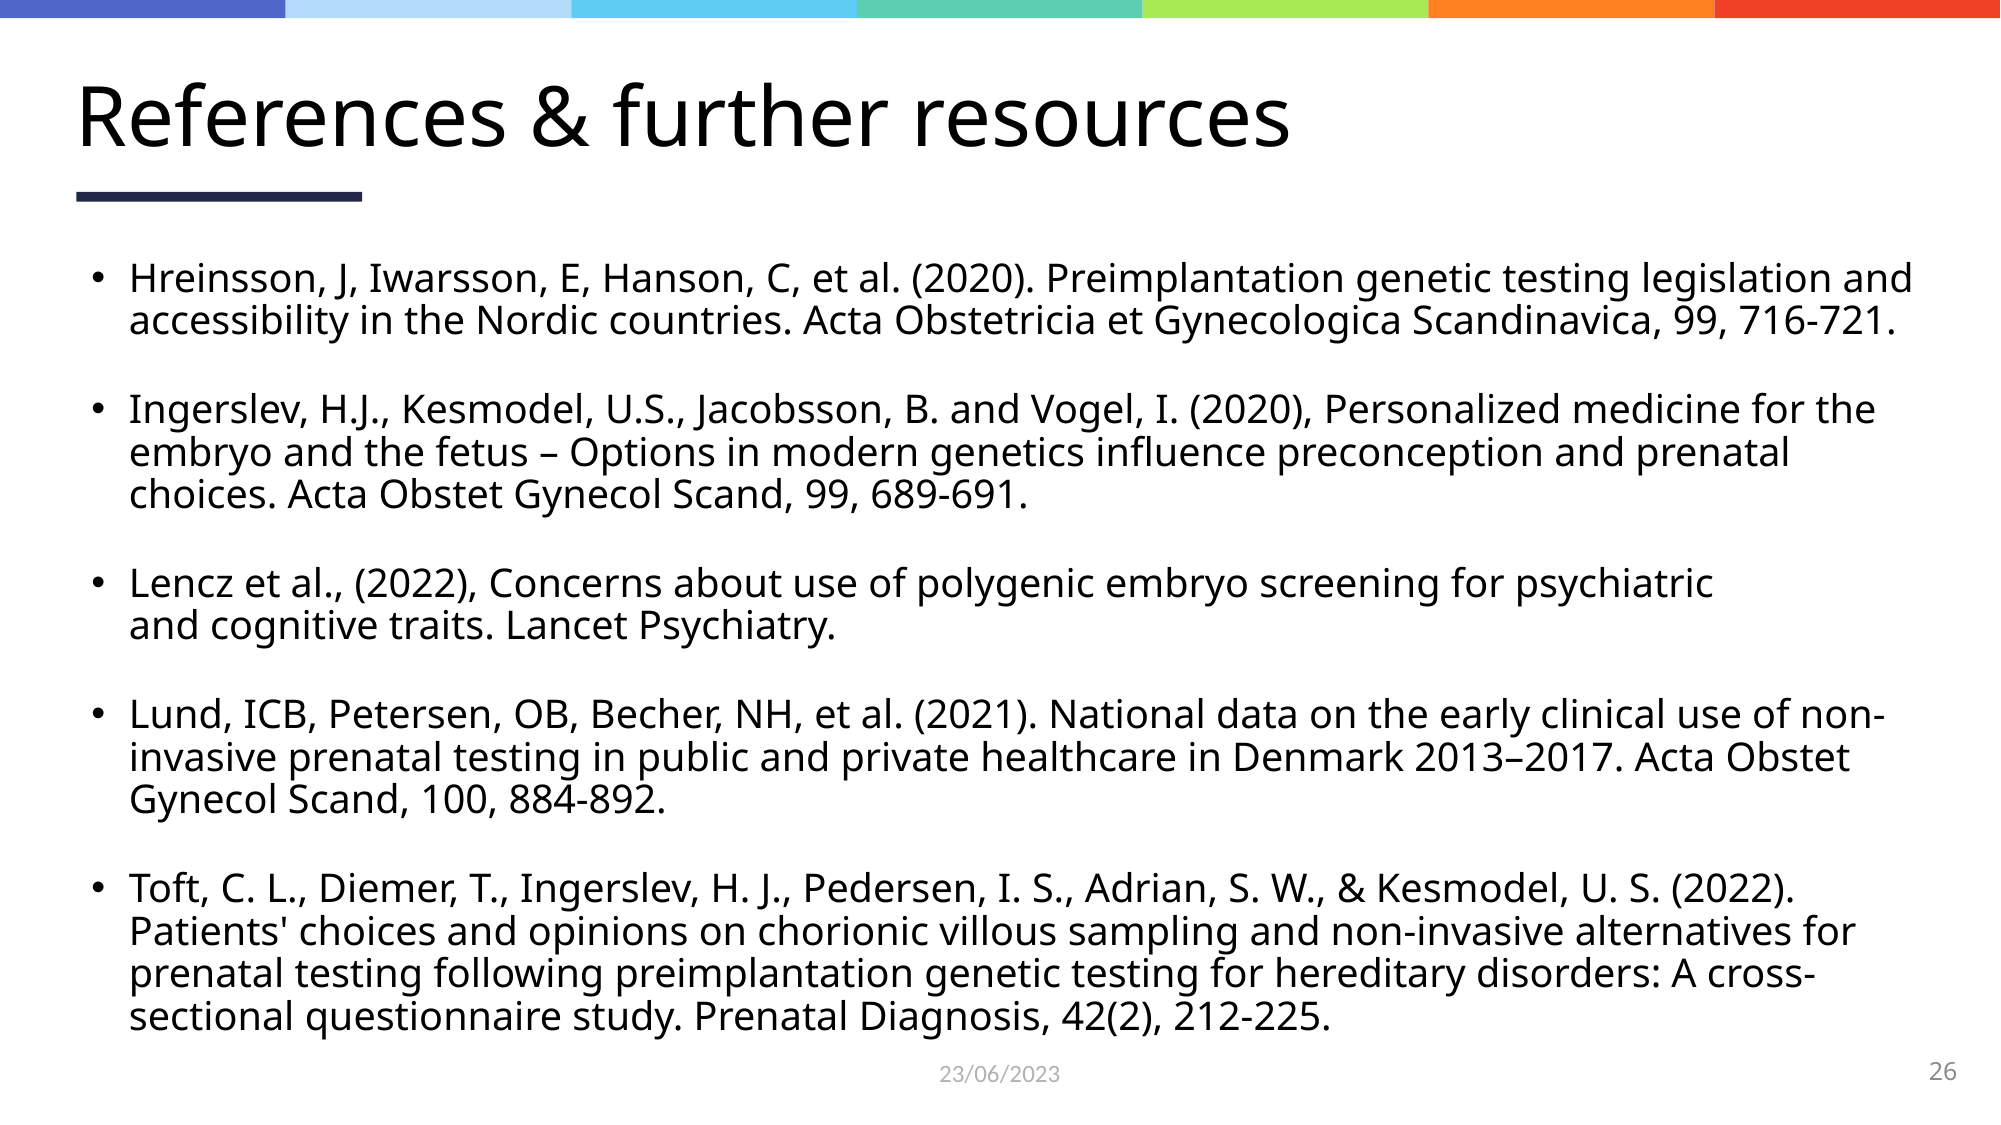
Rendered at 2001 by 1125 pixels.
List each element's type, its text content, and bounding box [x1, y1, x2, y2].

title References & further resources [60, 62, 1938, 178]
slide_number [774, 1042, 1225, 1103]
list Hreinsson, J, Iwarsson, E, Hanson, C, et al. (2020). Preimplantation genetic testing legislation and accessibility in the Nordic countries. Acta Obstetricia et Gynecologica Scandinavica, 99, 716-721. Ingerslev, H.J., Kesmodel, U.S., Jacobsson, B. and Vogel, I. (2020), Personalized medicine for the embryo and the fetus – Options in modern genetics influence preconception and prenatal choices. Acta Obstet Gynecol Scand, 99, 689-691. Lencz et al., (2022), Concerns about use of polygenic embryo screening for psychiatric and cognitive traits. Lancet Psychiatry. Lund, ICB, Petersen, OB, Becher, NH, et al. (2021). National data on the early clinical use of non-invasive prenatal testing in public and private healthcare in Denmark 2013–2017. Acta Obstet Gynecol Scand, 100, 884-892. Toft, C. L., Diemer, T., Ingerslev, H. J., Pedersen, I. S., Adrian, S. W., & Kesmodel, U. S. (2022). Patients' choices and opinions on chorionic villous sampling and non‐invasive alternatives for prenatal testing following preimplantation genetic testing for hereditary disorders: A cross‐sectional questionnaire study. Prenatal Diagnosis, 42(2), 212-225. [76, 250, 1938, 1014]
slide_number 26 [1904, 1042, 1973, 1103]
